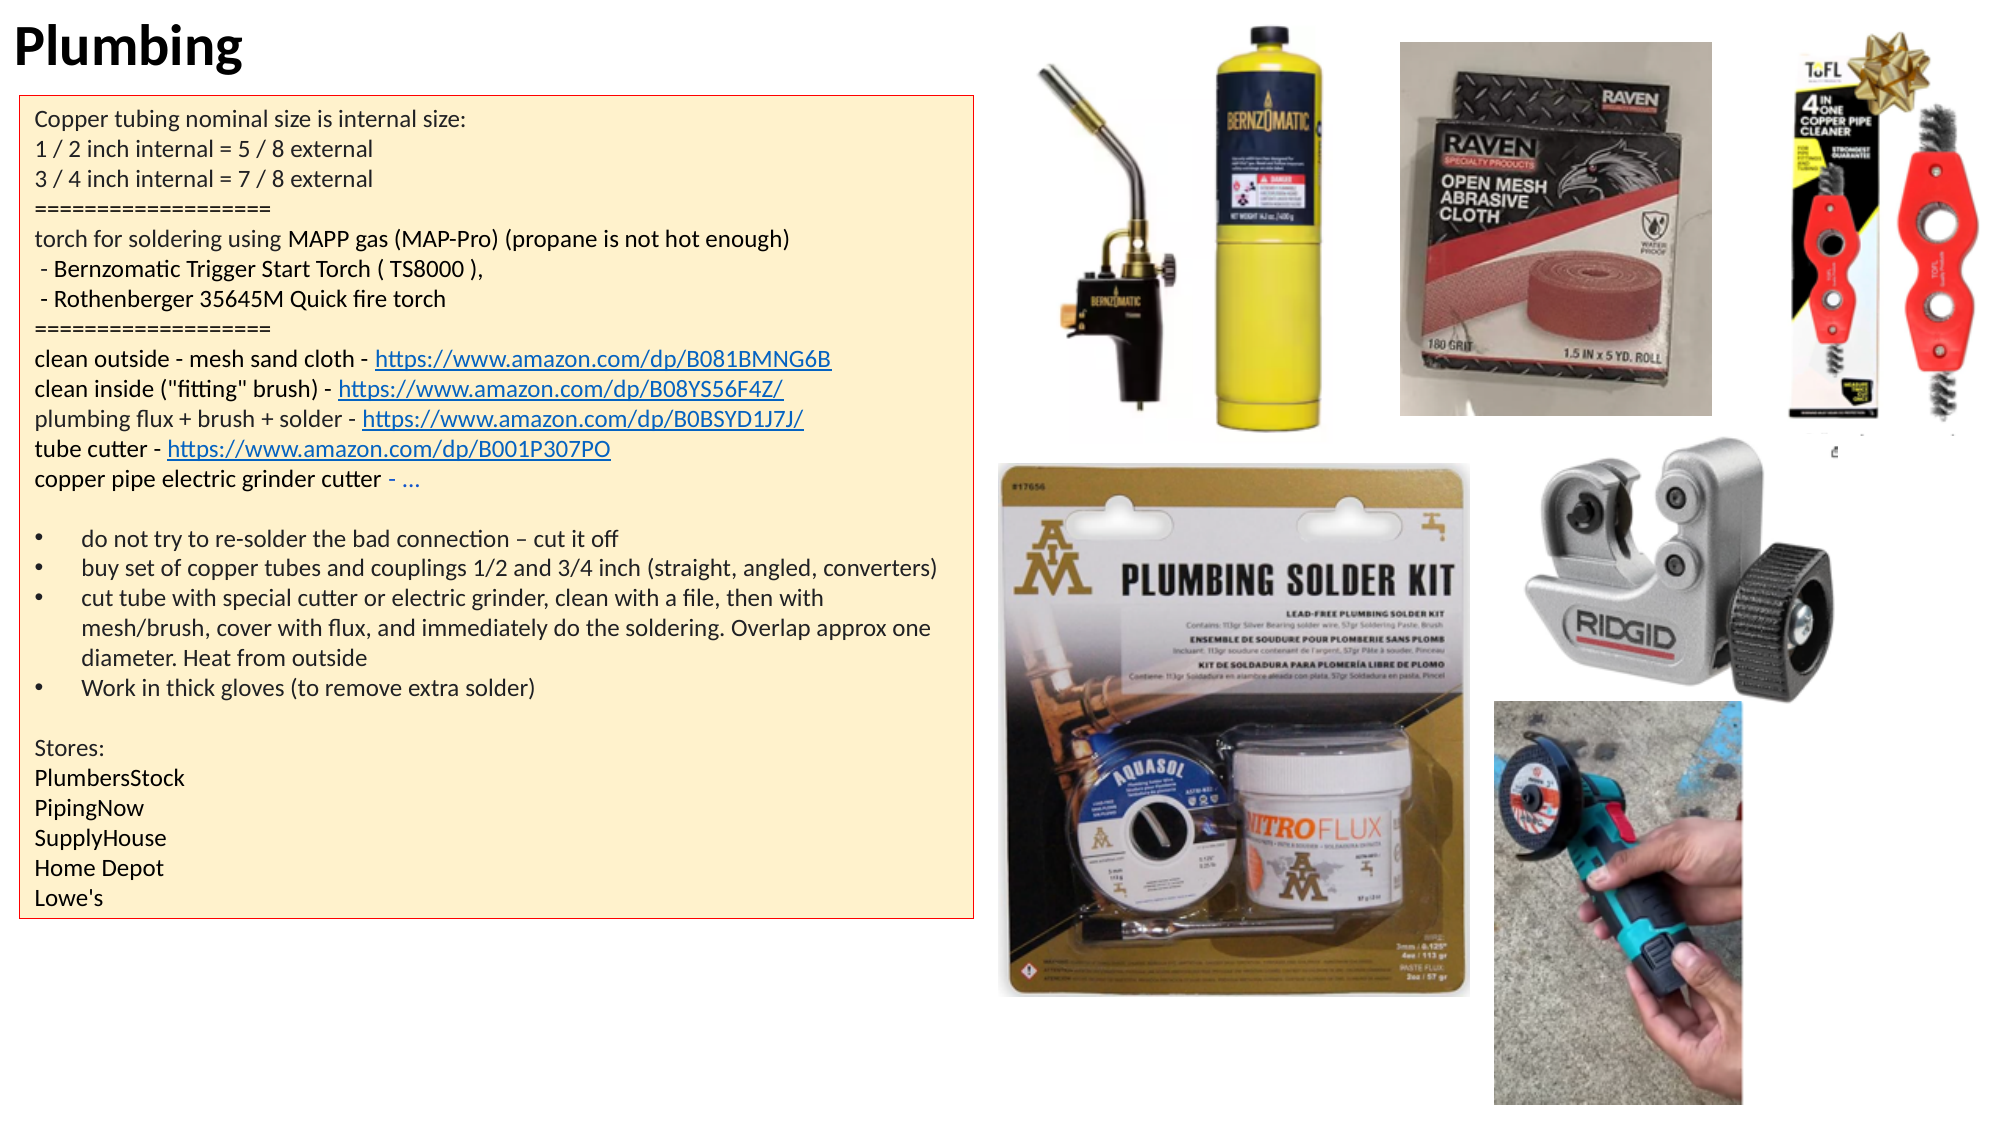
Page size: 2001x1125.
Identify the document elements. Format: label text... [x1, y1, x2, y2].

picture [1400, 42, 1712, 416]
picture [1494, 23, 1995, 1105]
text_box Plumbing [0, 0, 835, 85]
text_box Copper tubing nominal size is internal size: 1 / 2 inch internal = 5 / 8 external 3 / 4 inch internal = 7 / 8 external =================== torch for soldering using MAPP gas (MAP-Pro) (propane is not hot enough) - Bernzomatic Trigger Start Torch ( TS8000 ), - Rothenberger 35645M Quick fire torch =================== clean outside - mesh sand cloth - https://www.amazon.com/dp/B081BMNG6B clean inside ("fitting" brush) - https://www.amazon.com/dp/B08YS56F4Z/ plumbing flux + brush + solder - https://www.amazon.com/dp/B0BSYD1J7J/ tube cutter - https://www.amazon.com/dp/B001P307PO copper pipe electric grinder cutter - ... do not try to re-solder the bad connection – cut it off buy set of copper tubes and couplings 1/2 and 3/4 inch (straight, angled, converters) cut tube with special cutter or electric grinder, clean with a file, then with mesh/brush, cover with flux, and immediately do the soldering. Overlap approx one diameter. Heat from outside Work in thick gloves (to remove extra solder) Stores: PlumbersStock PipingNow SupplyHouse Home Depot Lowe's [19, 95, 974, 919]
picture [998, 463, 1470, 997]
picture [1026, 14, 1333, 444]
